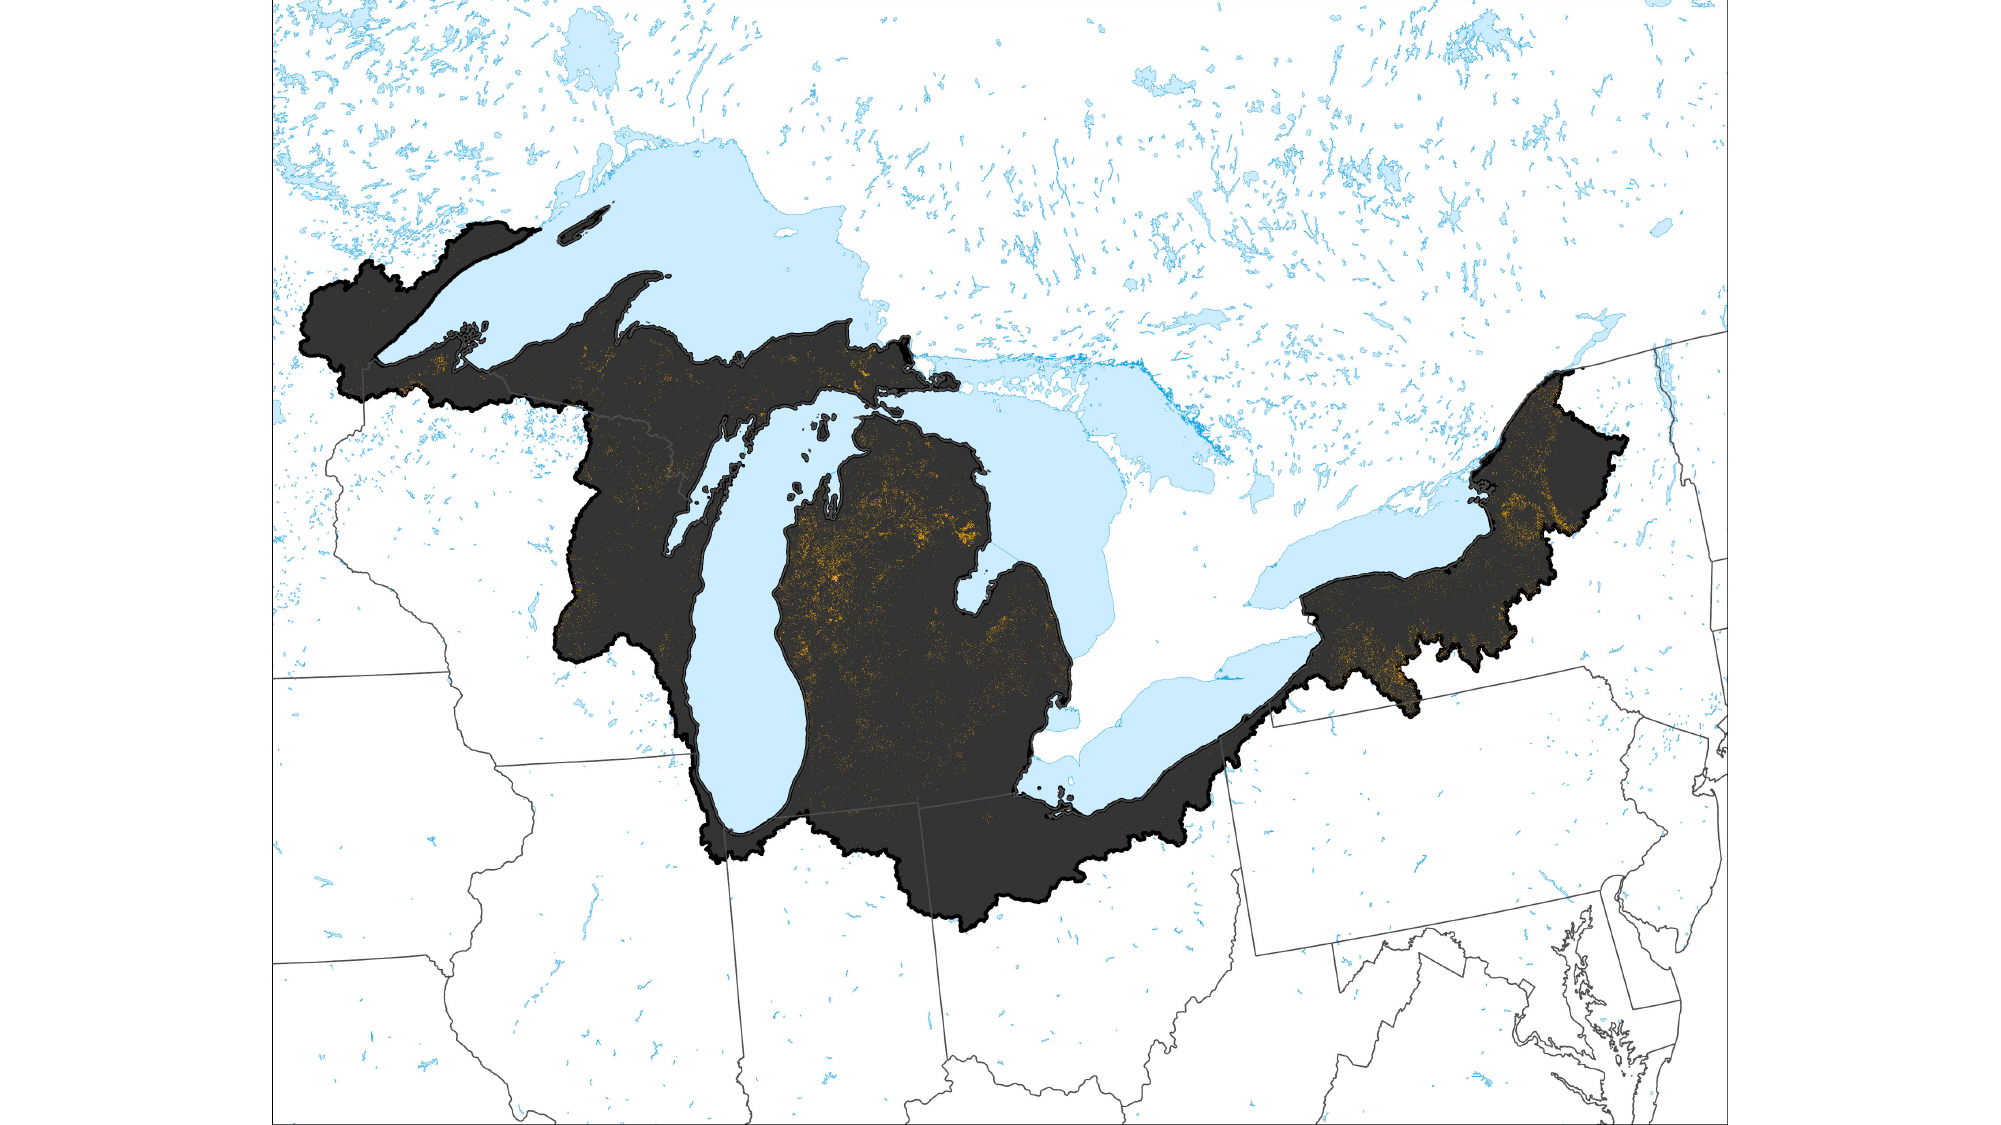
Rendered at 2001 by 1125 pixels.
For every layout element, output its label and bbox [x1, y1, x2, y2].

picture [271, 0, 1729, 1125]
